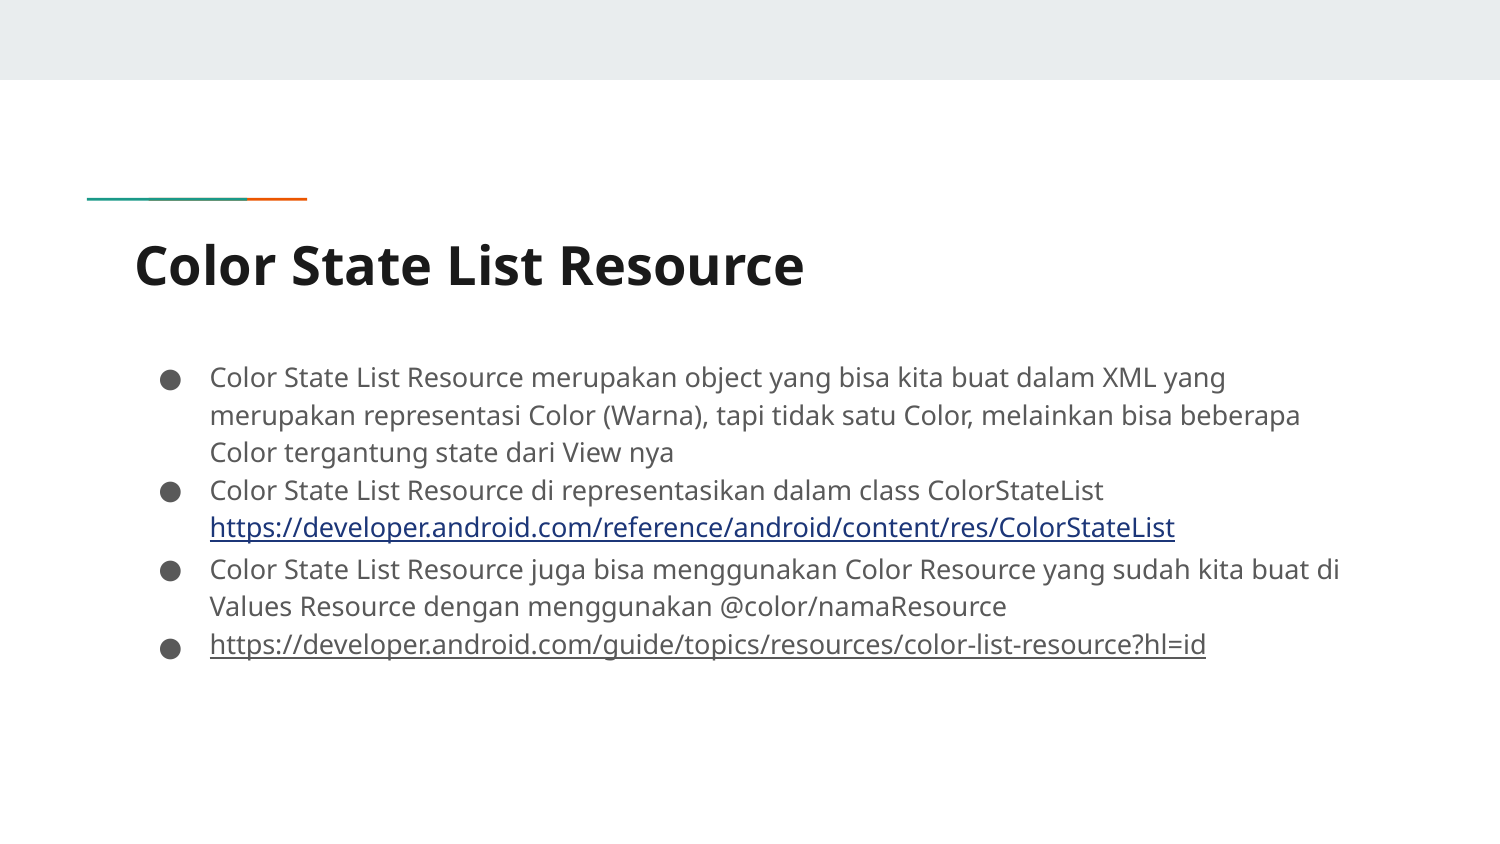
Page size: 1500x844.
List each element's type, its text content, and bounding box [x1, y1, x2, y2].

title Color State List Resource [119, 216, 1381, 305]
list Color State List Resource merupakan object yang bisa kita buat dalam XML yang merupakan representasi Color (Warna), tapi tidak satu Color, melainkan bisa beberapa Color tergantung state dari View nya Color State List Resource di representasikan dalam class ColorStateList https://developer.android.com/reference/android/content/res/ColorStateList Color State List Resource juga bisa menggunakan Color Resource yang sudah kita buat di Values Resource dengan menggunakan @color/namaResource https://developer.android.com/guide/topics/resources/color-list-resource?hl=id [119, 341, 1381, 712]
